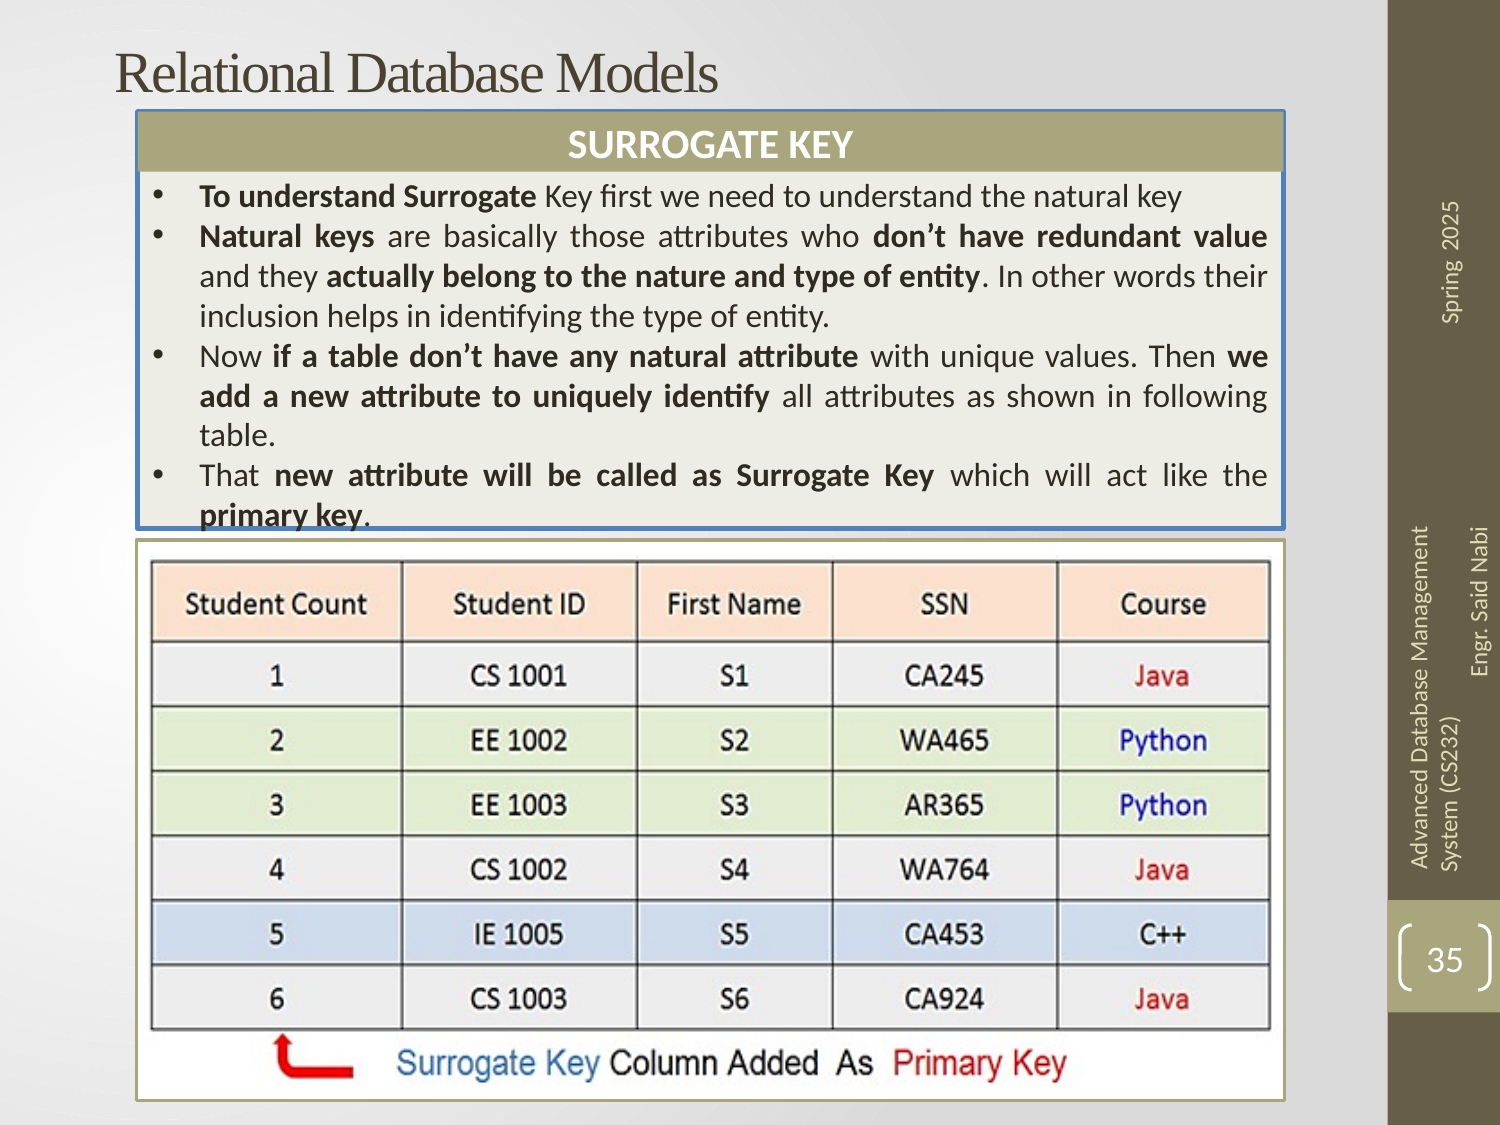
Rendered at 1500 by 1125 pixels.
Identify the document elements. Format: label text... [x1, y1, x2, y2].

title Relational Database Models [99, 0, 1350, 163]
picture [137, 541, 1284, 1100]
text_box SURROGATE KEY [136, 110, 1286, 174]
text_box To understand Surrogate Key first we need to understand the natural key Natural keys are basically those attributes who don’t have redundant value and they actually belong to the nature and type of entity. In other words their inclusion helps in identifying the type of entity. Now if a table don’t have any natural attribute with unique values. Then we add a new attribute to uniquely identify all attributes as shown in following table. That new attribute will be called as Surrogate Key which will act like the primary key. [137, 174, 1284, 530]
slide_number 35 [1398, 923, 1492, 992]
